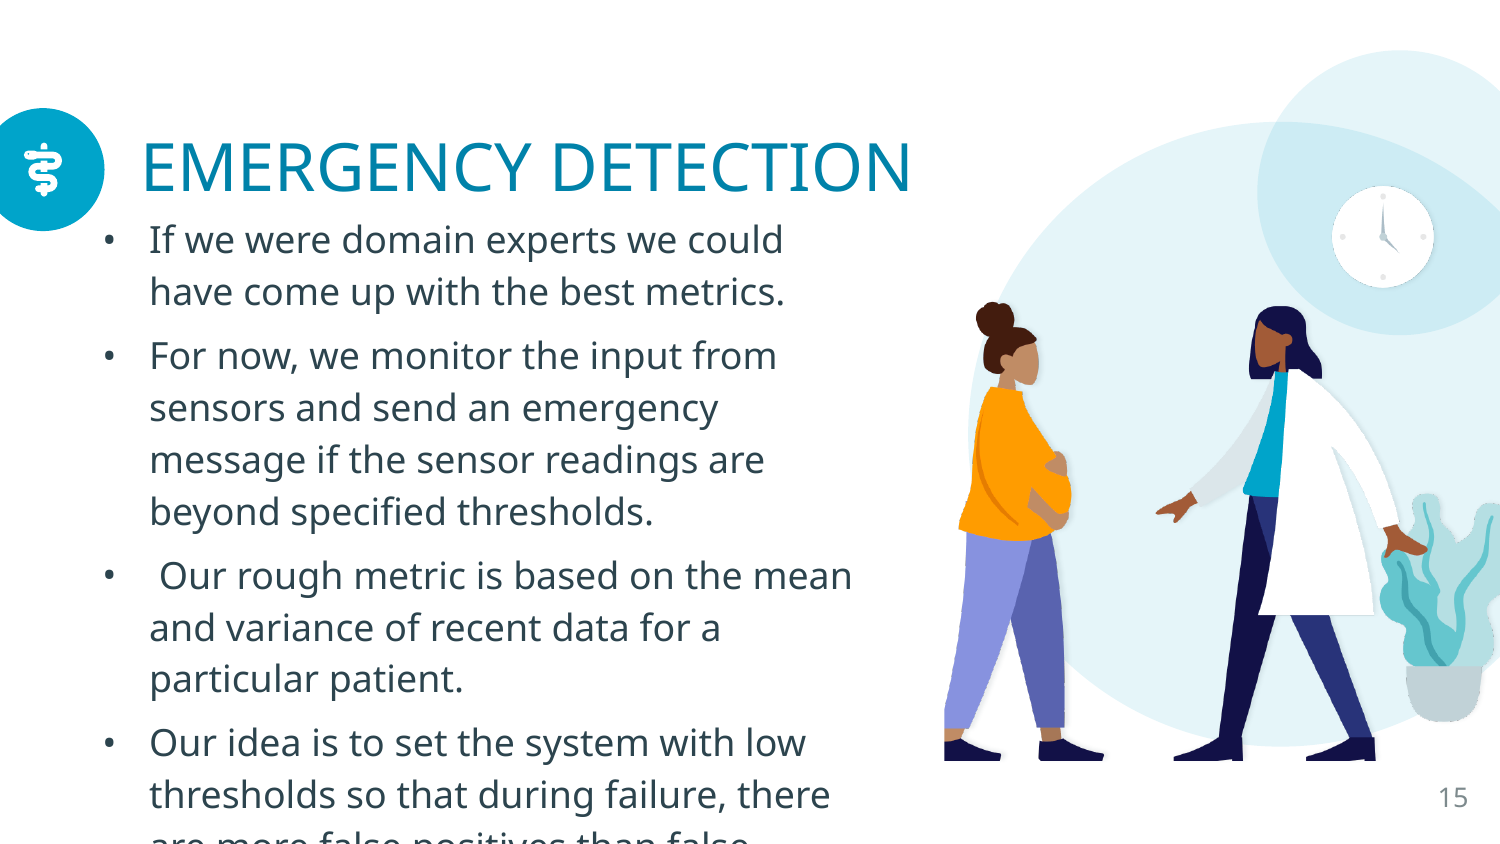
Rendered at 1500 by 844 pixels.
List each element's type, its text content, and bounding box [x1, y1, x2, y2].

picture [944, 185, 1500, 761]
title EMERGENCY DETECTION [140, 108, 1224, 232]
text_box If we were domain experts we could have come up with the best metrics. For now, we monitor the input from sensors and send an emergency message if the sensor readings are beyond specified thresholds. Our rough metric is based on the mean and variance of recent data for a particular patient. Our idea is to set the system with low thresholds so that during failure, there are more false positives than false negatives. [102, 209, 872, 822]
slide_number 15 [1411, 775, 1469, 822]
